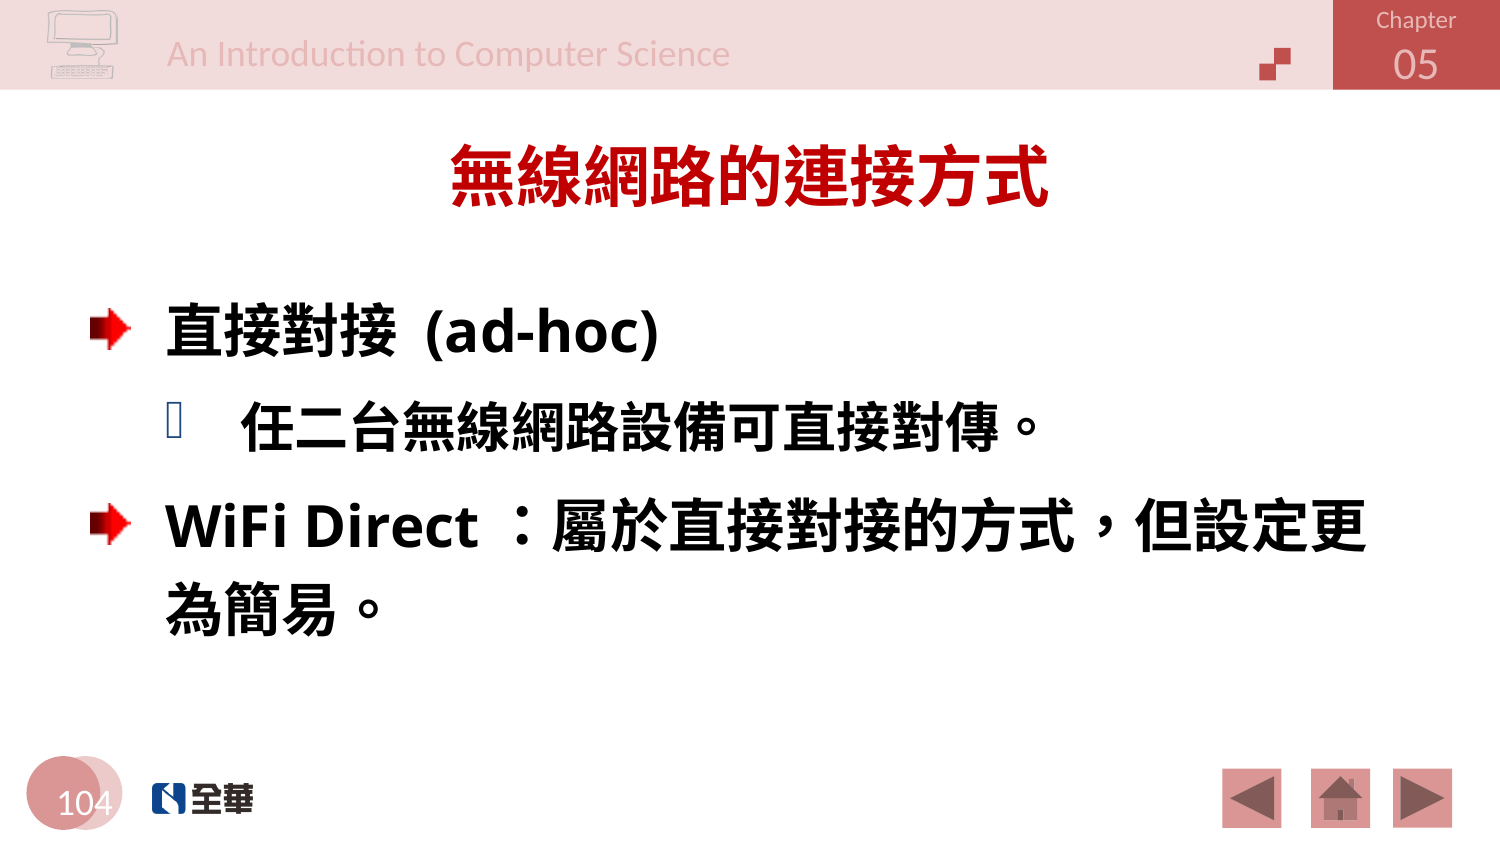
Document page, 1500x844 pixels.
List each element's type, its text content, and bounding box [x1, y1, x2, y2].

picture [90, 503, 131, 545]
picture [152, 783, 253, 814]
list 直接對接 (ad-hoc) 任二台無線網路設備可直接對傳。 WiFi Direct：屬於直接對接的方式，但設定更為簡易。 [75, 272, 1425, 754]
title 無線網路的連接方式 [75, 104, 1425, 245]
picture [90, 308, 131, 350]
picture [47, 10, 118, 79]
